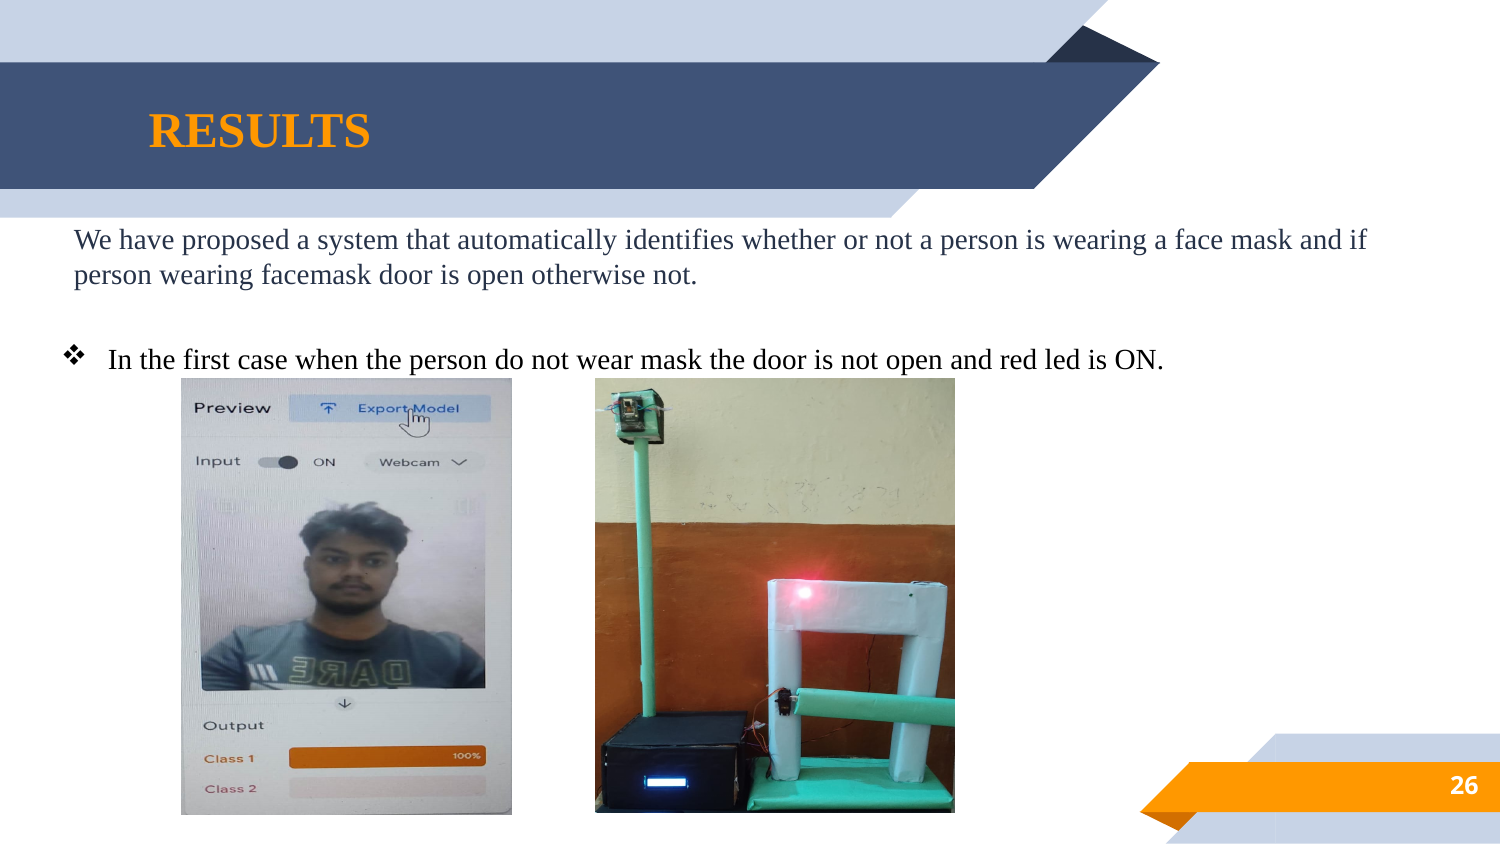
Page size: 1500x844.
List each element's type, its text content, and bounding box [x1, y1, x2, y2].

text_box In the first case when the person do not wear mask the door is not open and red led is ON. [46, 315, 1367, 383]
slide_number 26 [1249, 760, 1494, 813]
picture [181, 377, 512, 815]
picture [595, 377, 955, 813]
list We have proposed a system that automatically identifies whether or not a person is wearing a face mask and if person wearing facemask door is open otherwise not. [46, 16, 1430, 567]
